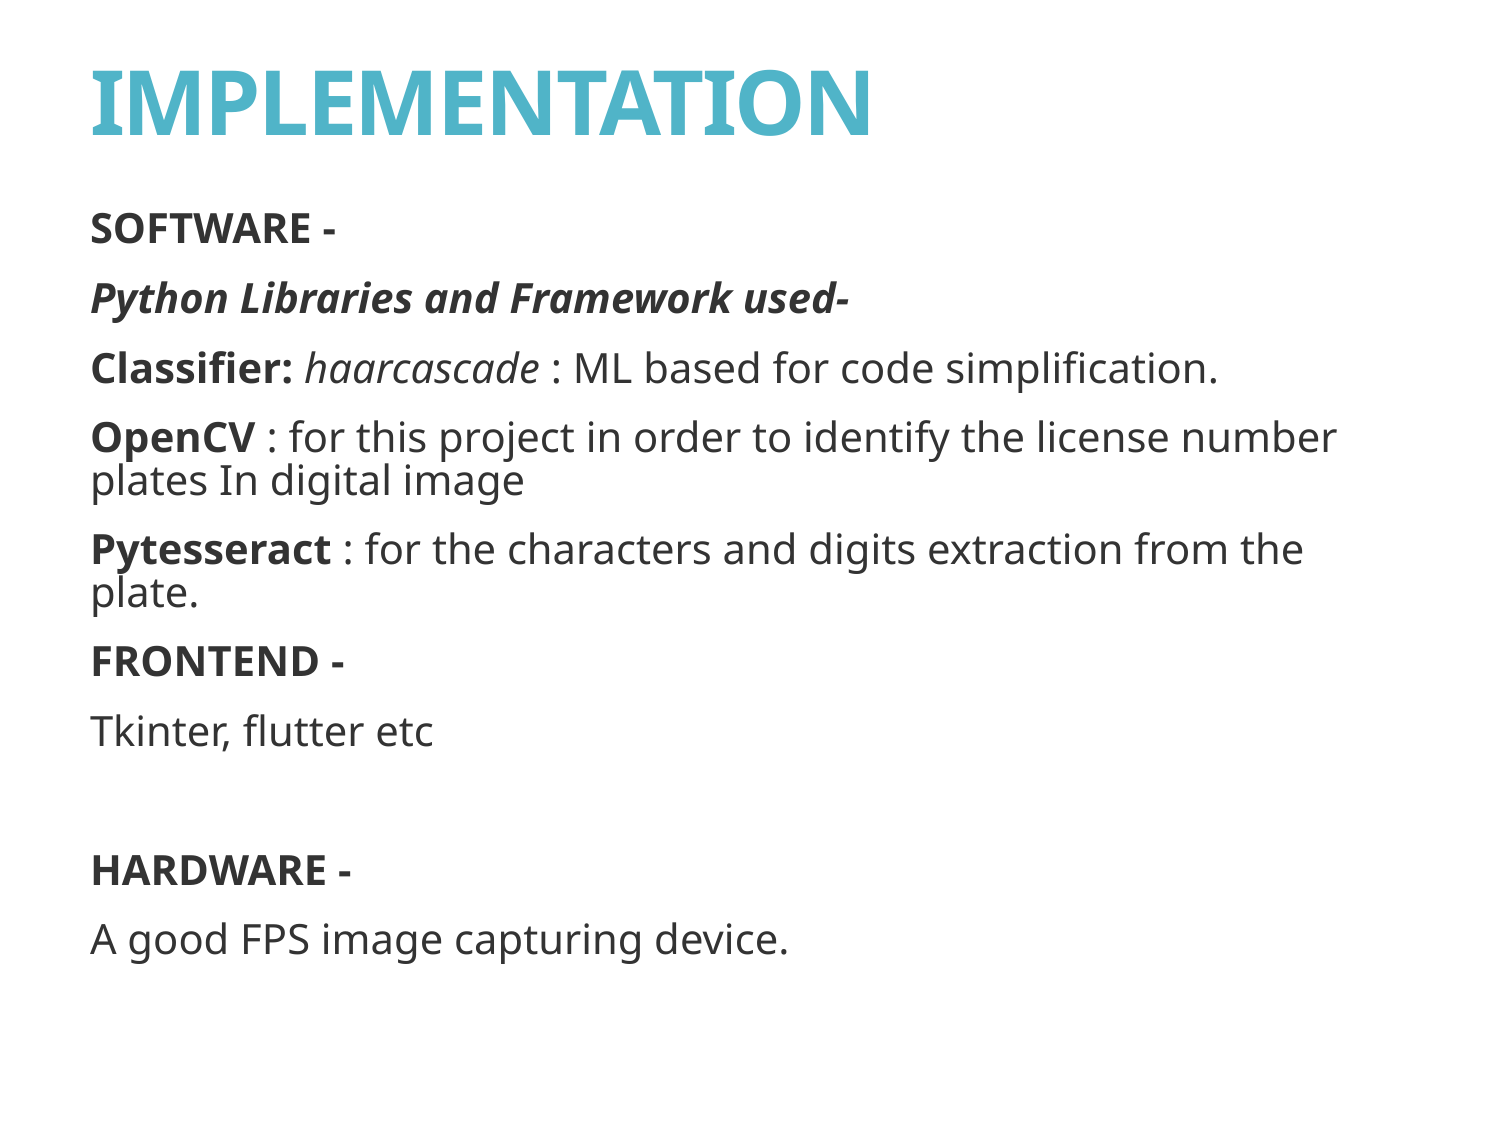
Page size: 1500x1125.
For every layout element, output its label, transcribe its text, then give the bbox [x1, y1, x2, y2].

list SOFTWARE - Python Libraries and Framework used- Classifier: haarcascade : ML based for code simplification. OpenCV : for this project in order to identify the license number plates In digital image Pytesseract : for the characters and digits extraction from the plate. FRONTEND - Tkinter, flutter etc HARDWARE - A good FPS image capturing device. [75, 202, 1425, 923]
title IMPLEMENTATION [75, 50, 1425, 163]
